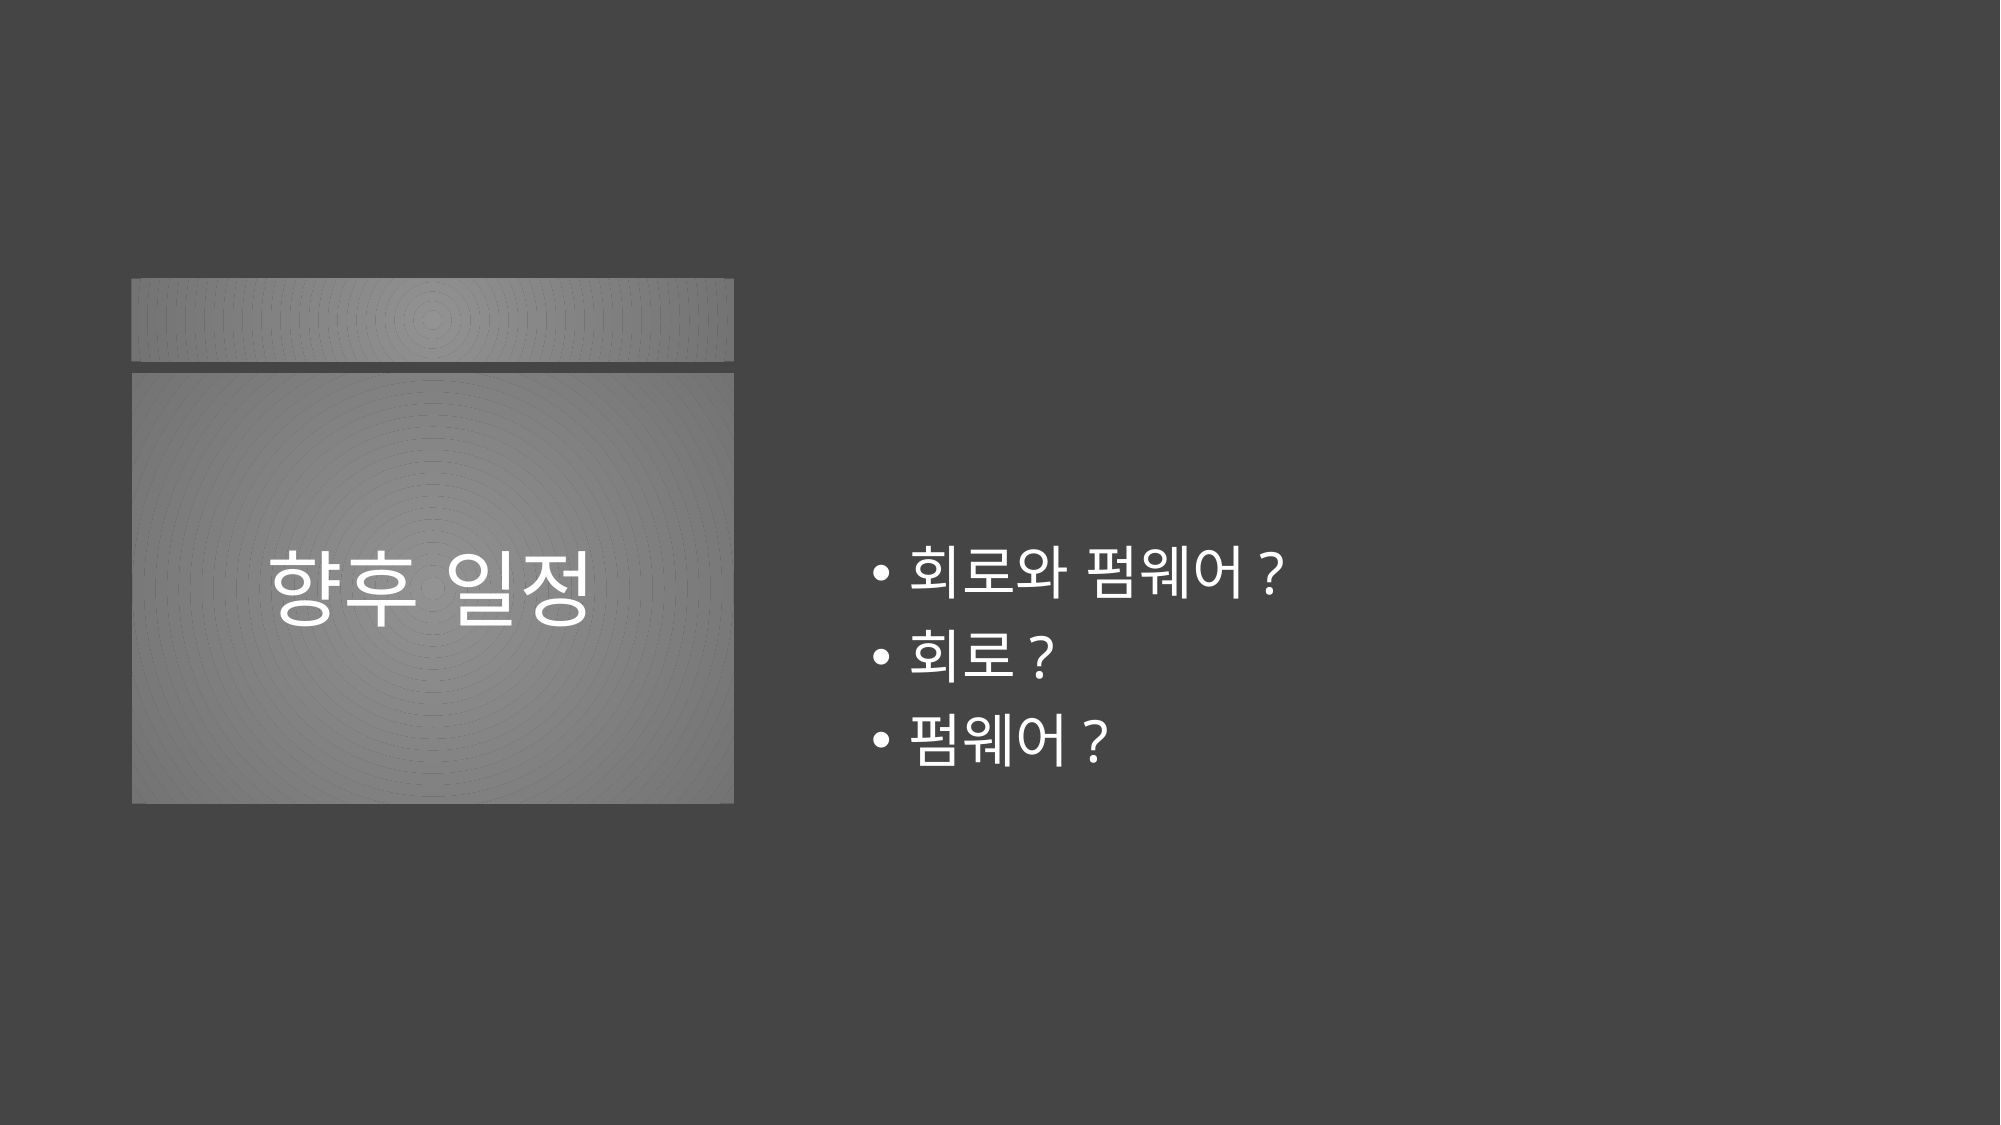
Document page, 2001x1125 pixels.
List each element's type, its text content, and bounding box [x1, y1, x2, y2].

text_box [131, 278, 735, 804]
list 회로와 펌웨어? 회로? 펌웨어? [856, 278, 1887, 790]
